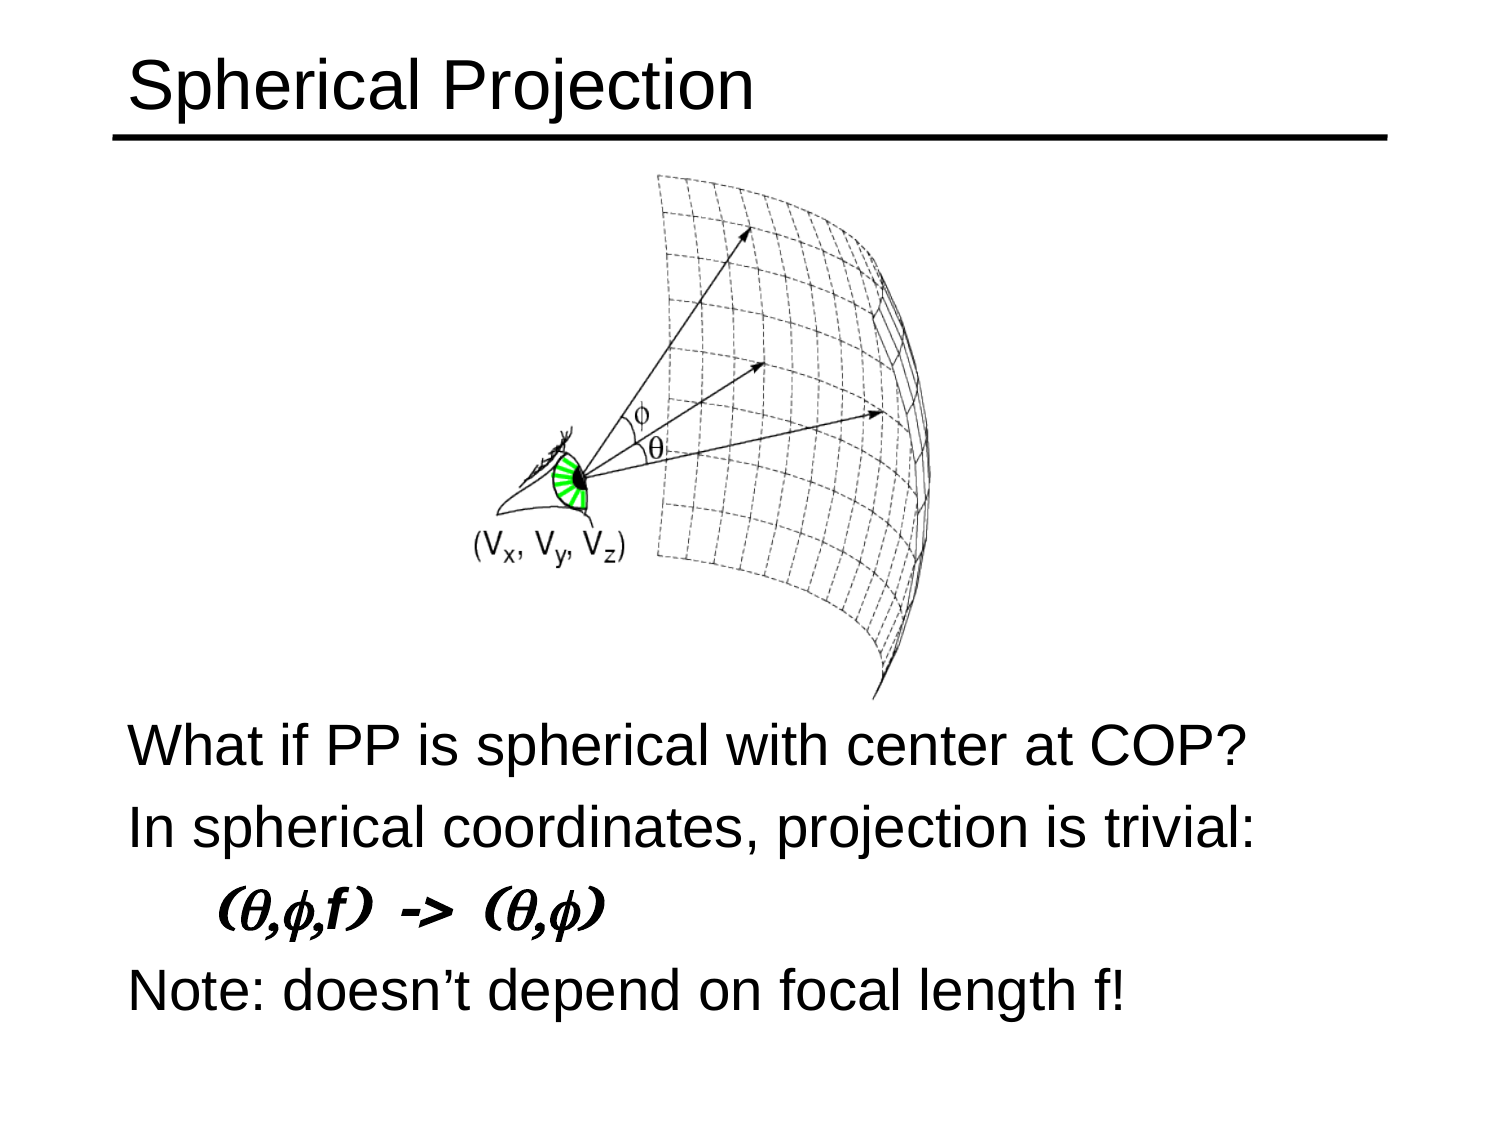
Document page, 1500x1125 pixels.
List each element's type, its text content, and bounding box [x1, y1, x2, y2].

list What if PP is spherical with center at COP? In spherical coordinates, projection is trivial: (q,f,f) -> (q,f) Note: doesn’t depend on focal length f! [112, 699, 1388, 1075]
picture [449, 162, 992, 713]
title Spherical Projection [112, 12, 1388, 150]
